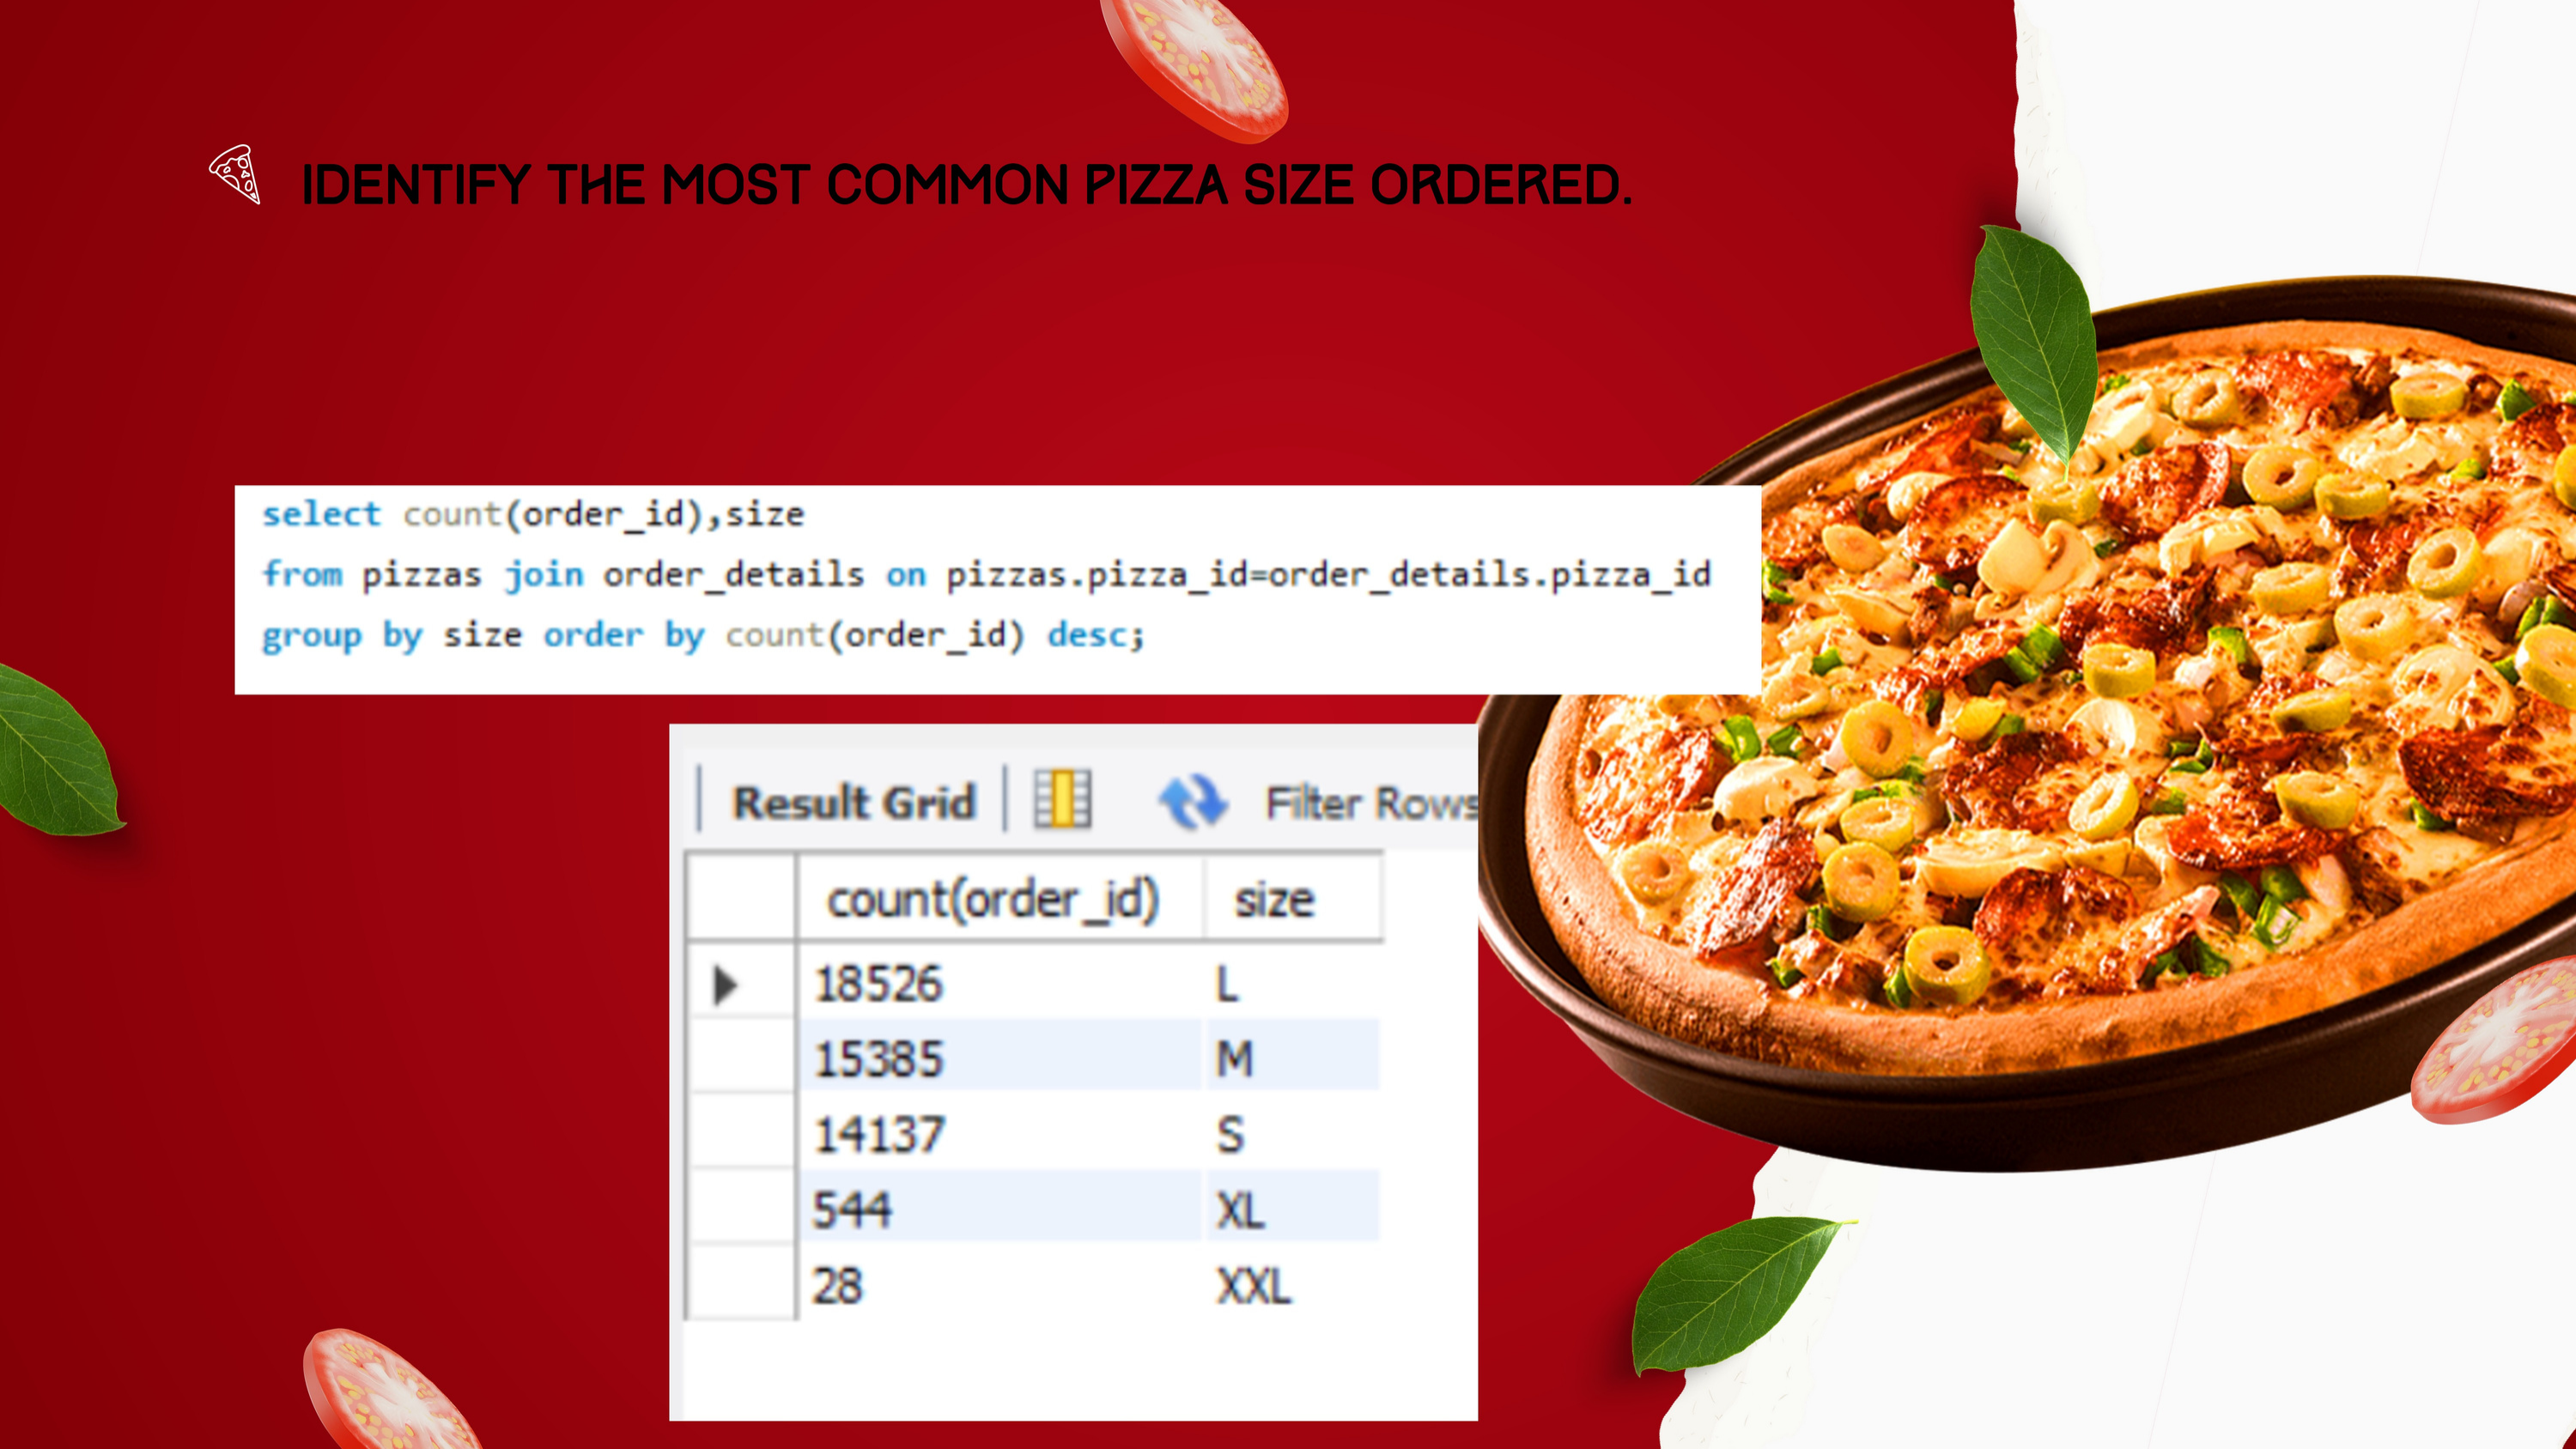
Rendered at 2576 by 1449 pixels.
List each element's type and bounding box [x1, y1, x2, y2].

text_box [0, 0, 2576, 1449]
